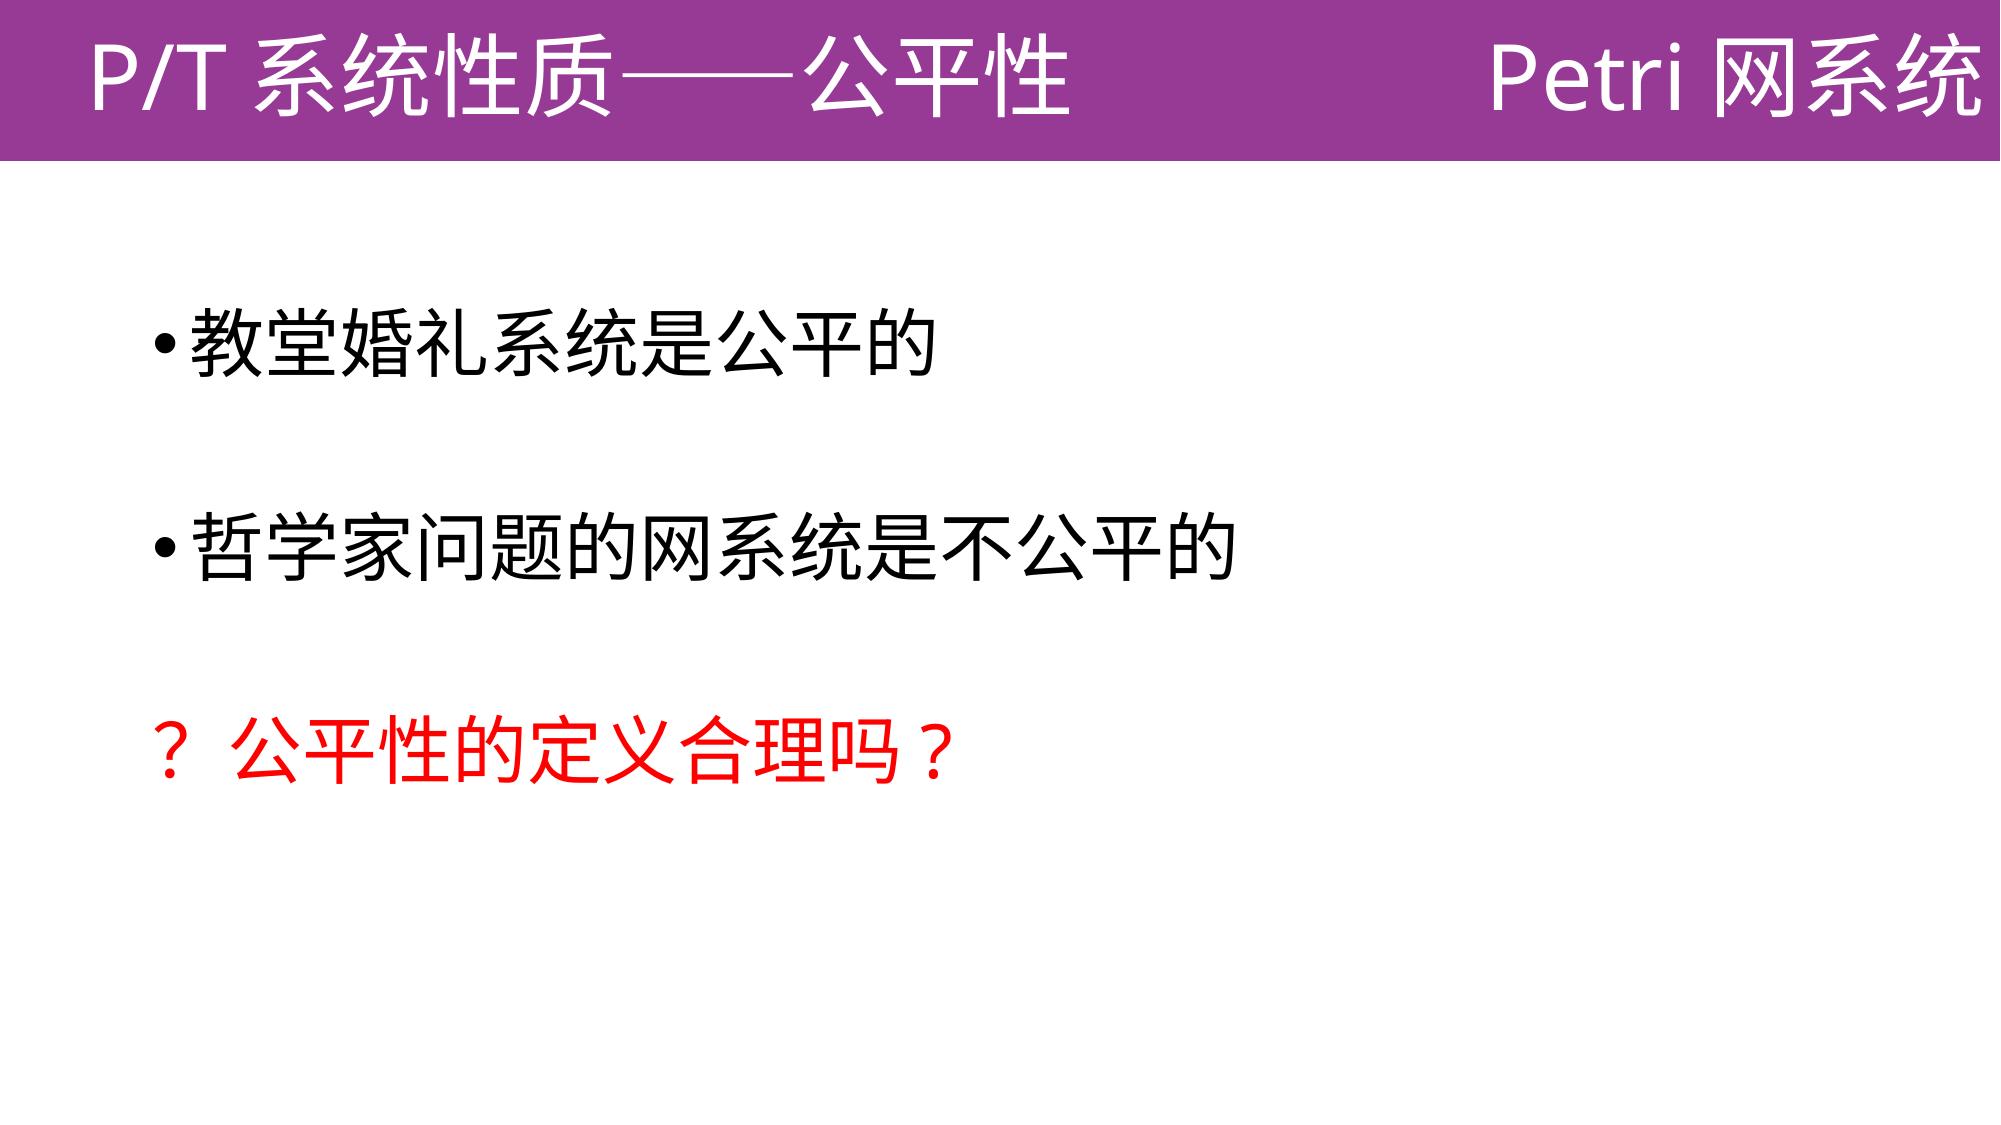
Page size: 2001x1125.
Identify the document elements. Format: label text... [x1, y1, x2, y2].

list 教堂婚礼系统是公平的 哲学家问题的网系统是不公平的 ？公平性的定义合理吗? [137, 299, 1863, 1014]
title Petri网系统 [1401, 0, 2000, 161]
text_box P/T系统性质——公平性 [0, 0, 1266, 161]
